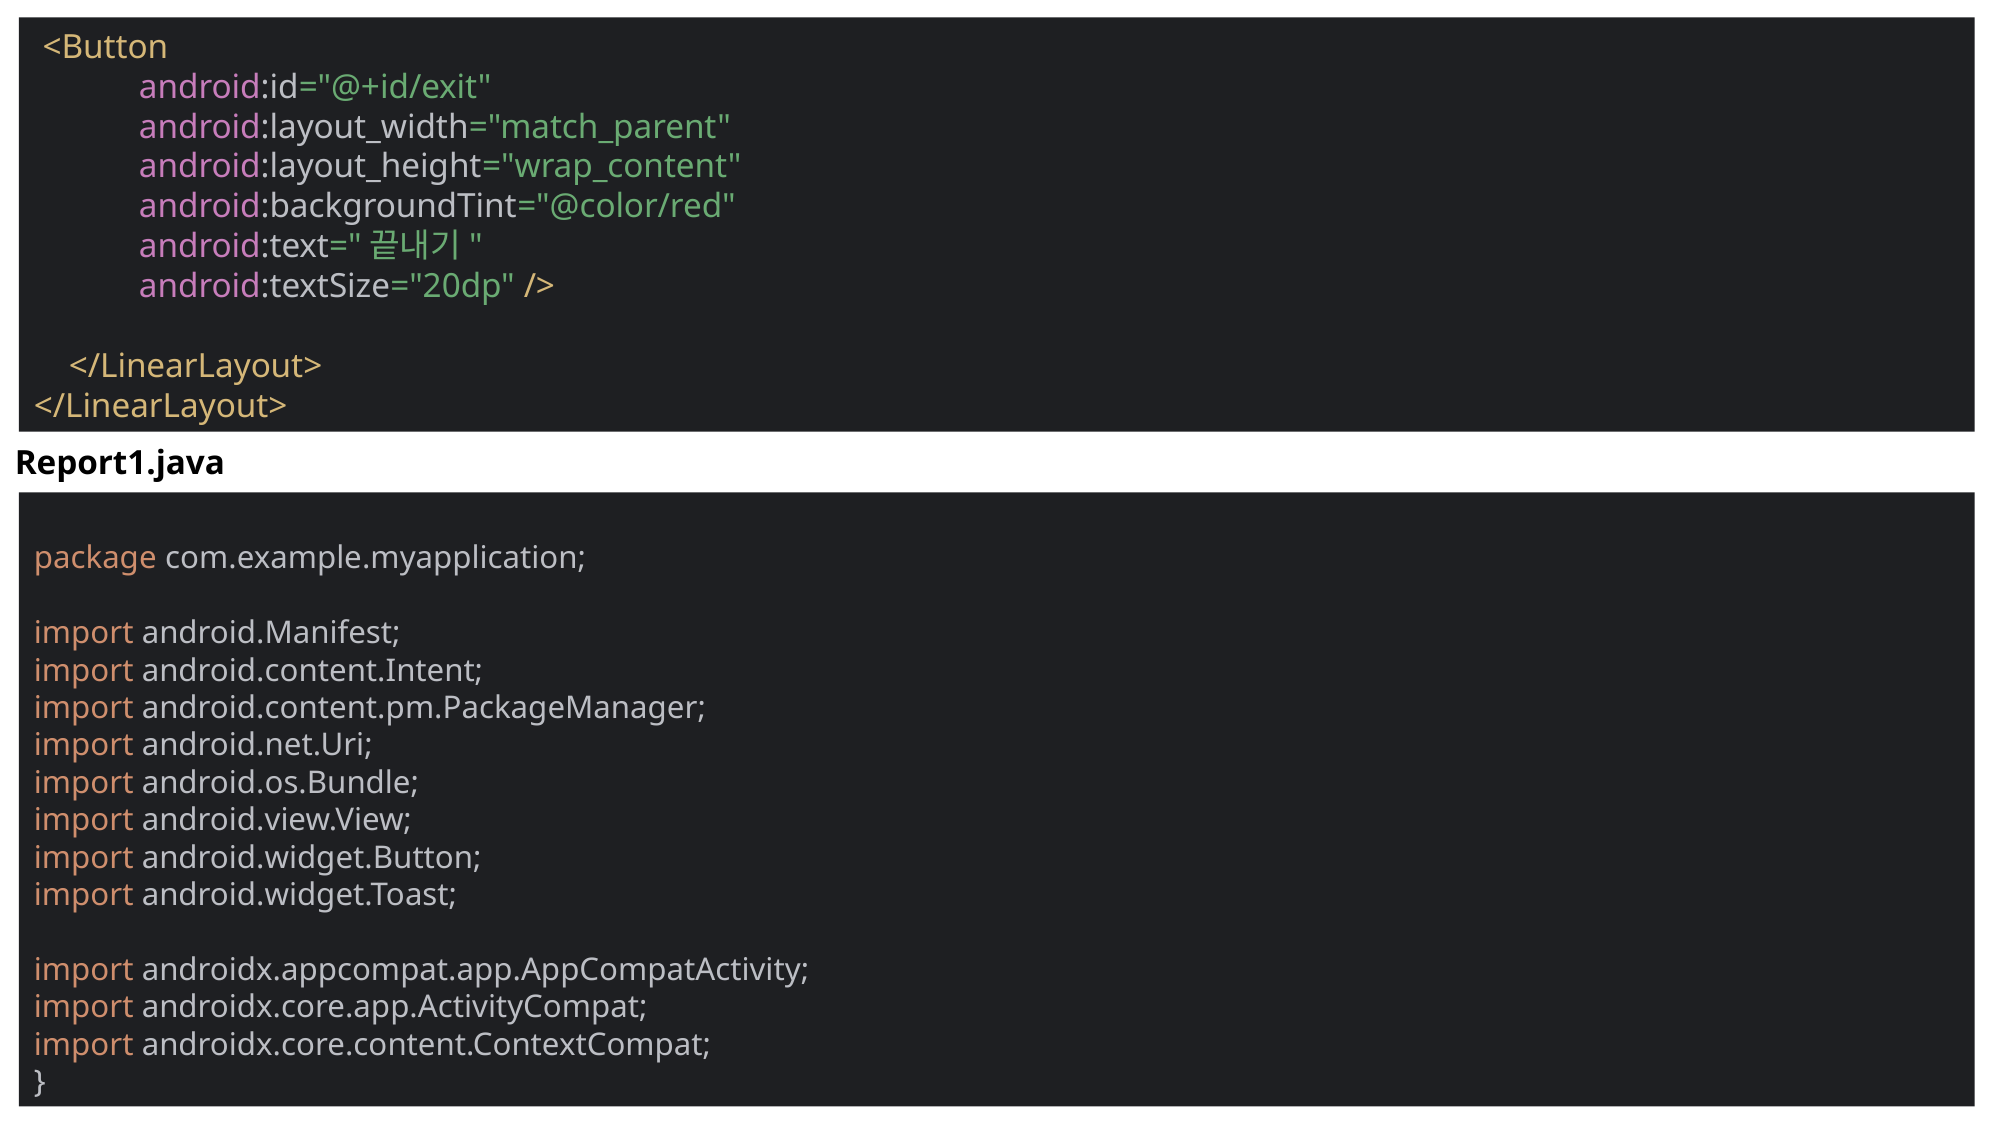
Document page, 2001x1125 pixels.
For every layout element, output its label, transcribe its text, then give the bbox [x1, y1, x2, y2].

text_box <Button android:id="@+id/exit" android:layout_width="match_parent" android:layout_height="wrap_content" android:backgroundTint="@color/red" android:text="끝내기" android:textSize="20dp" /> </LinearLayout> </LinearLayout> [18, 17, 1975, 432]
text_box package com.example.myapplication; import android.Manifest; import android.content.Intent; import android.content.pm.PackageManager; import android.net.Uri; import android.os.Bundle; import android.view.View; import android.widget.Button; import android.widget.Toast; import androidx.appcompat.app.AppCompatActivity; import androidx.core.app.ActivityCompat; import androidx.core.content.ContextCompat; } [18, 492, 1975, 1107]
text_box Report1.java [0, 433, 643, 489]
